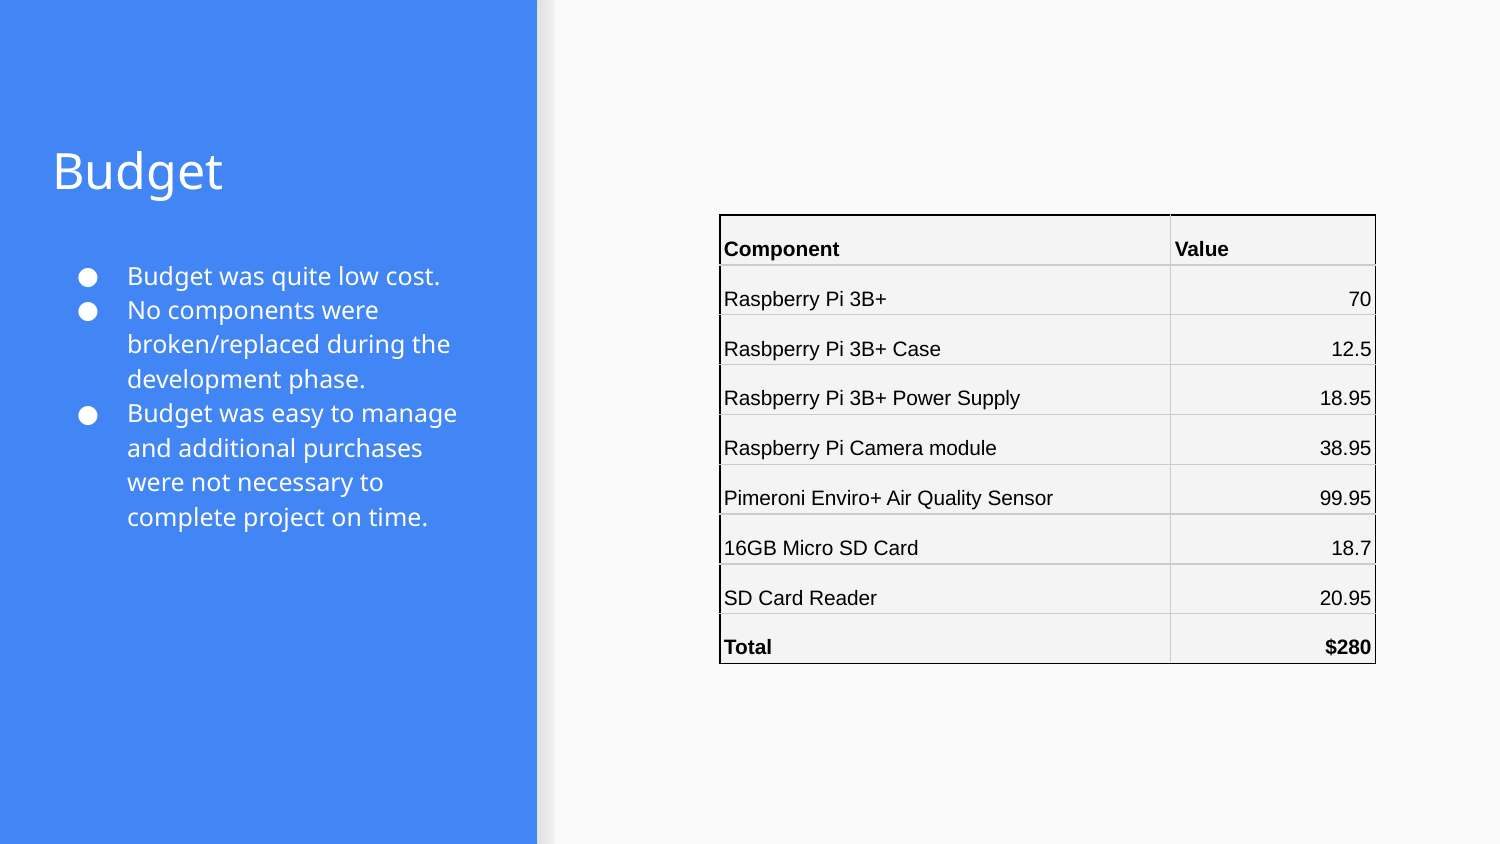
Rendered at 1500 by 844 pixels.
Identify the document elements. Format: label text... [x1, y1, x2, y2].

list Budget was quite low cost. No components were broken/replaced during the development phase. Budget was easy to manage and additional purchases were not necessary to complete project on time. [37, 240, 498, 760]
table_cell Raspberry Pi 3B+ [721, 266, 1170, 314]
table_cell 38.95 [1171, 415, 1375, 464]
title Budget [37, 58, 498, 216]
table_cell Rasbperry Pi 3B+ Case [721, 315, 1170, 364]
table_cell 16GB Micro SD Card [721, 515, 1170, 563]
table_cell SD Card Reader [721, 565, 1170, 613]
table_cell 70 [1171, 266, 1375, 314]
table_header Component [721, 216, 1170, 264]
table_cell 99.95 [1171, 465, 1375, 513]
table_cell 12.5 [1171, 315, 1375, 364]
table_cell 18.7 [1171, 515, 1375, 563]
table_cell Raspberry Pi Camera module [721, 415, 1170, 464]
table_header Value [1171, 216, 1375, 264]
table_cell 20.95 [1171, 565, 1375, 613]
table_cell Total [721, 614, 1170, 663]
table_cell 18.95 [1171, 365, 1375, 414]
table_cell $280 [1171, 614, 1375, 663]
table_cell Rasbperry Pi 3B+ Power Supply [721, 365, 1170, 414]
table_cell Pimeroni Enviro+ Air Quality Sensor [721, 465, 1170, 513]
